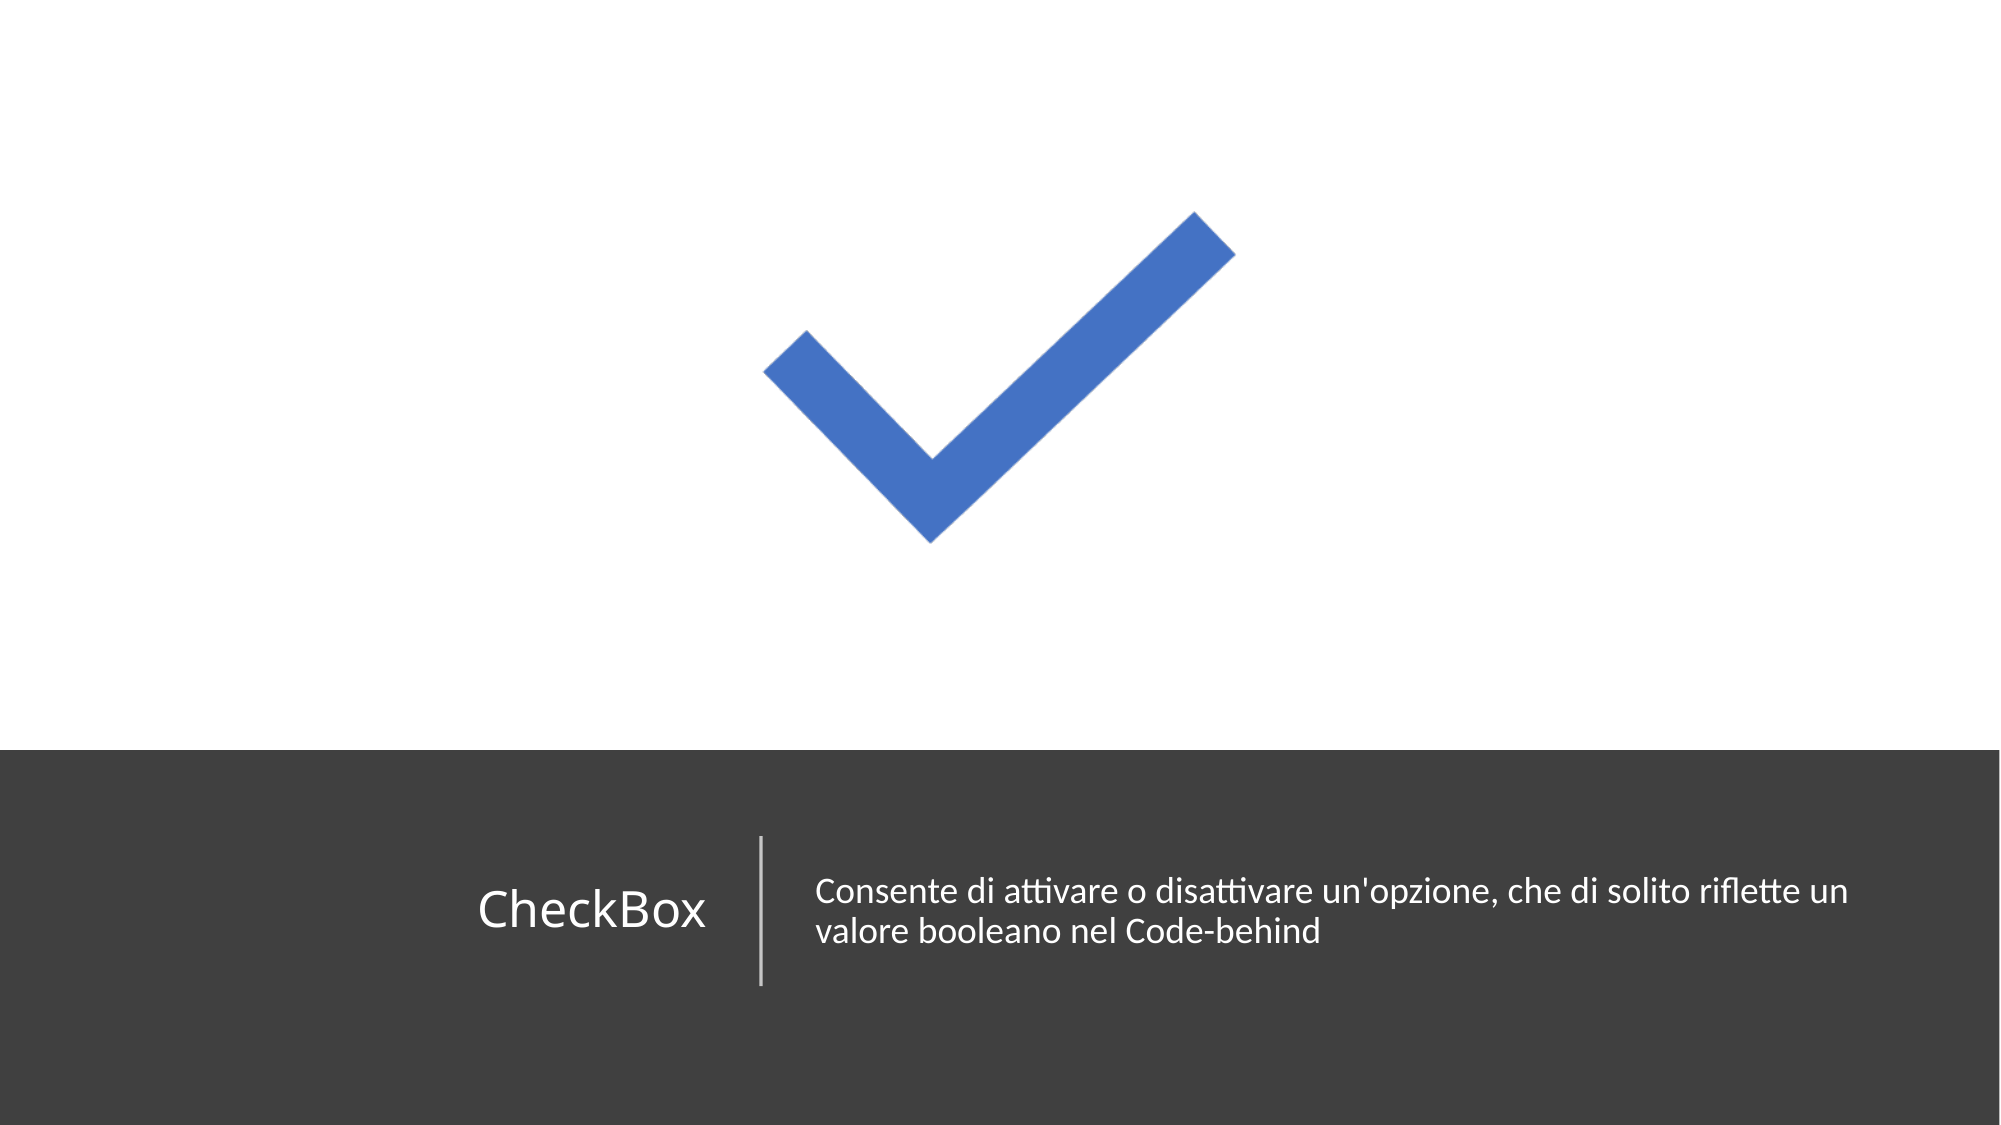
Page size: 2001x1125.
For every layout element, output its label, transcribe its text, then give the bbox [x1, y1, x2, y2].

text_box [0, 749, 2000, 1125]
picture [754, 131, 1245, 622]
list Consente di attivare o disattivare un'opzione, che di solito riflette un valore booleano nel Code-behind [800, 791, 1895, 1032]
title CheckBox [104, 802, 722, 1020]
